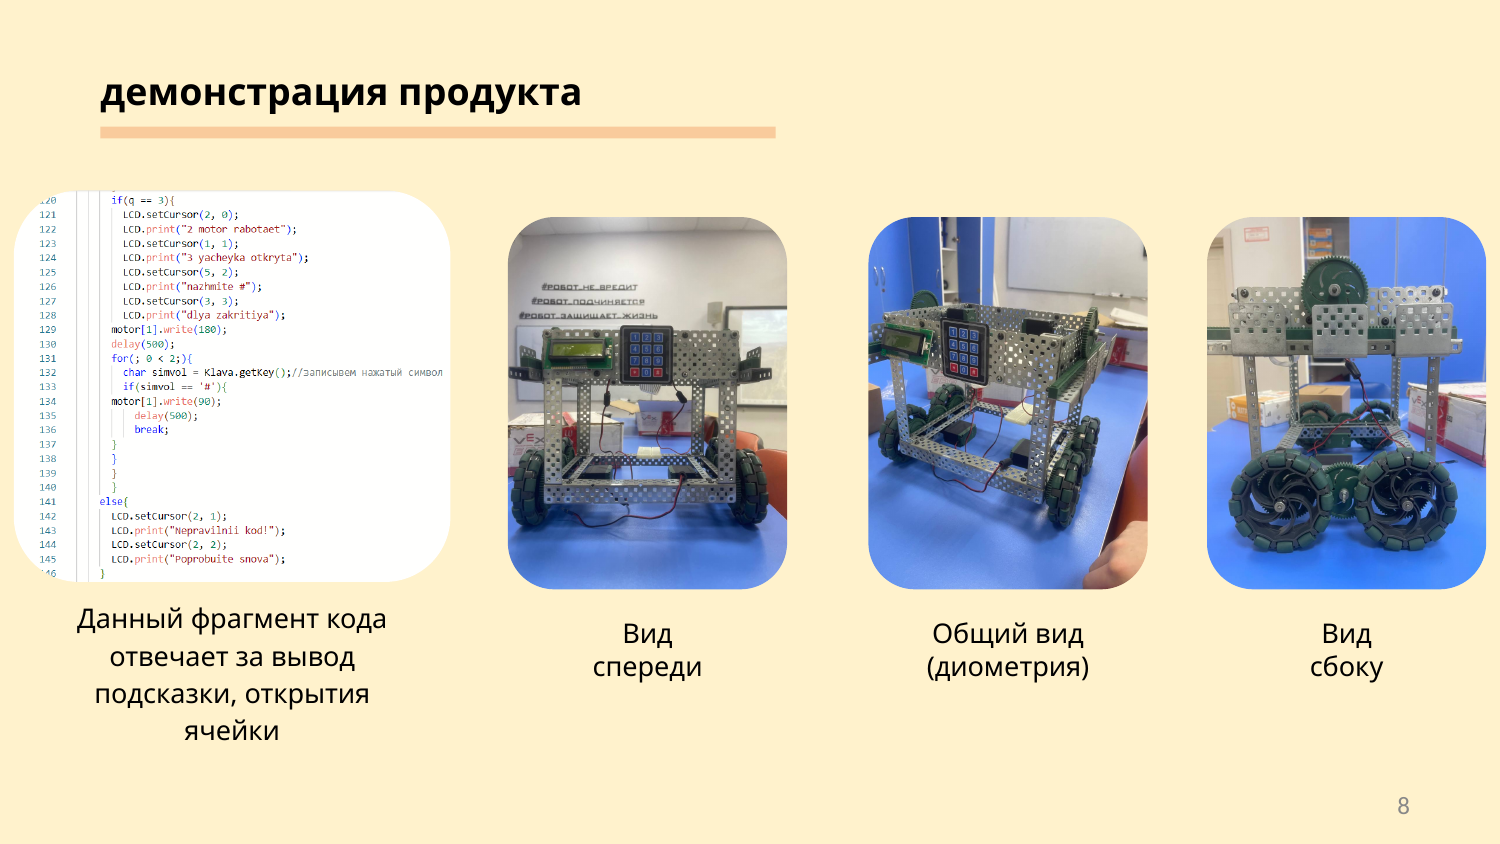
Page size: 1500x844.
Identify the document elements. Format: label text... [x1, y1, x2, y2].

picture [507, 216, 788, 590]
picture [13, 190, 451, 583]
text_box [100, 126, 776, 139]
text_box Вид спереди [562, 625, 732, 674]
picture [868, 216, 1148, 590]
text_box Общий вид (диометрия) [868, 622, 1148, 677]
text_box демонстрация продукта [100, 67, 776, 113]
text_box Данный фрагмент кода отвечает за вывод подсказки, открытия ячейки [39, 590, 425, 762]
picture [1206, 216, 1487, 590]
slide_number ‹#› [1074, 782, 1425, 827]
text_box Вид сбоку [1283, 629, 1410, 669]
